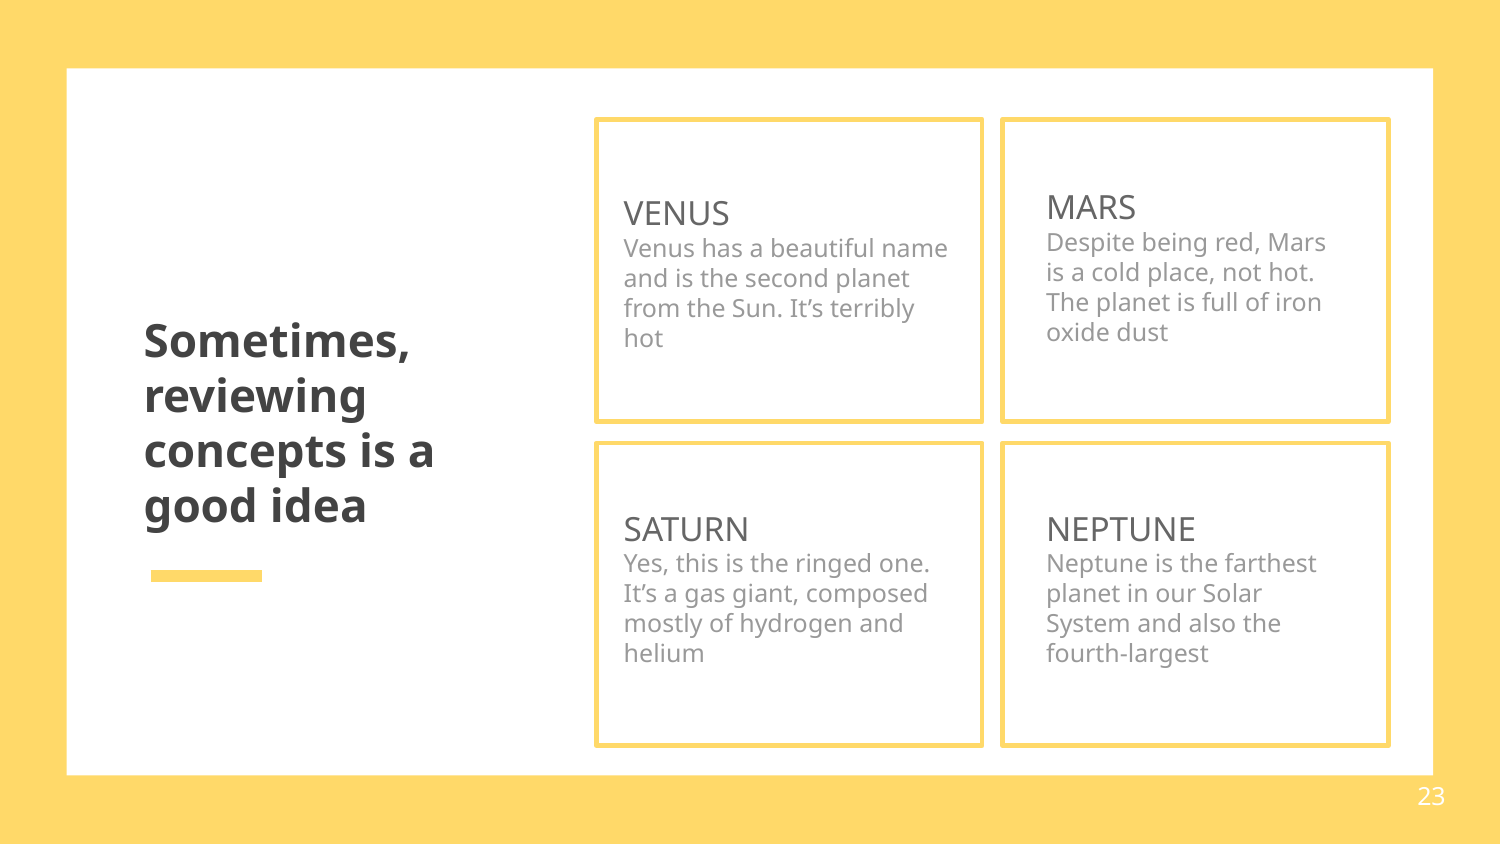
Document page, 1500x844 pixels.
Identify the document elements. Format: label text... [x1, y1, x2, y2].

text_box [596, 119, 983, 422]
slide_number ‹#› [1402, 764, 1493, 830]
text_box MARS Despite being red, Mars is a cold place, not hot. The planet is full of iron oxide dust [1031, 171, 1358, 358]
text_box [1002, 119, 1389, 422]
text_box VENUS Venus has a beautiful name and is the second planet from the Sun. It’s terribly hot [608, 177, 965, 364]
text_box [1002, 443, 1389, 746]
text_box SATURN Yes, this is the ringed one. It’s a gas giant, composed mostly of hydrogen and helium [608, 492, 954, 679]
text_box [596, 443, 983, 746]
text_box NEPTUNE Neptune is the farthest planet in our Solar System and also the fourth-largest [1031, 492, 1358, 679]
title Sometimes, reviewing concepts is a good idea [128, 285, 547, 559]
